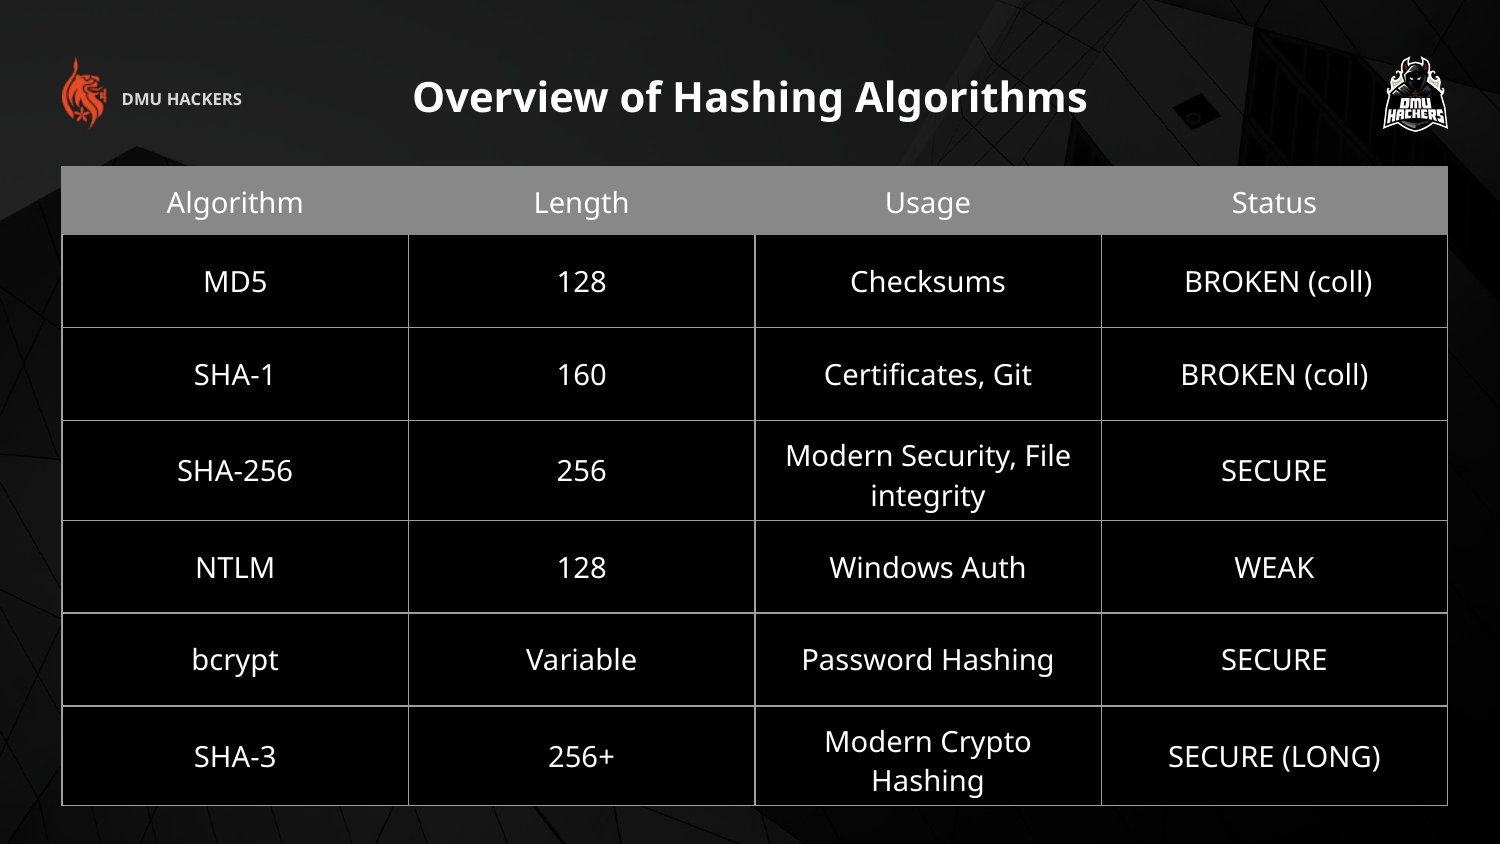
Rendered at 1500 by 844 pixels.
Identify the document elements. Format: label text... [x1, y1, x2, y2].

table_cell Password Hashing [756, 614, 1101, 705]
text_box DMU HACKERS [121, 80, 254, 109]
table_cell Modern Crypto Hashing [756, 707, 1101, 805]
table_cell SECURE (LONG) [1102, 707, 1447, 805]
table_cell Modern Security, File integrity [756, 421, 1101, 520]
text_box [62, 56, 107, 132]
table_cell 160 [409, 328, 754, 420]
table_cell SHA-1 [63, 328, 408, 420]
text_box [1383, 56, 1448, 132]
table_header Status [1102, 168, 1447, 234]
table_cell 256 [409, 421, 754, 520]
table_cell 128 [409, 235, 754, 327]
table_cell 256+ [409, 707, 754, 805]
table_cell BROKEN (coll) [1102, 328, 1447, 420]
table_cell Certificates, Git [756, 328, 1101, 420]
table_cell MD5 [63, 235, 408, 327]
text_box [0, 0, 1500, 844]
table_cell Checksums [756, 235, 1101, 327]
table_cell NTLM [63, 521, 408, 612]
table_cell SECURE [1102, 421, 1447, 520]
table_cell SECURE [1102, 614, 1447, 705]
table_cell BROKEN (coll) [1102, 235, 1447, 327]
table_cell WEAK [1102, 521, 1447, 612]
table_header Length [409, 168, 754, 234]
table_header Algorithm [63, 168, 408, 234]
table_header Usage [756, 168, 1101, 234]
table_cell Variable [409, 614, 754, 705]
table_cell SHA-3 [63, 707, 408, 805]
table_cell SHA-256 [63, 421, 408, 520]
table_cell 128 [409, 521, 754, 612]
table_cell Windows Auth [756, 521, 1101, 612]
table_cell bcrypt [63, 614, 408, 705]
text_box Overview of Hashing Algorithms [254, 55, 1246, 136]
